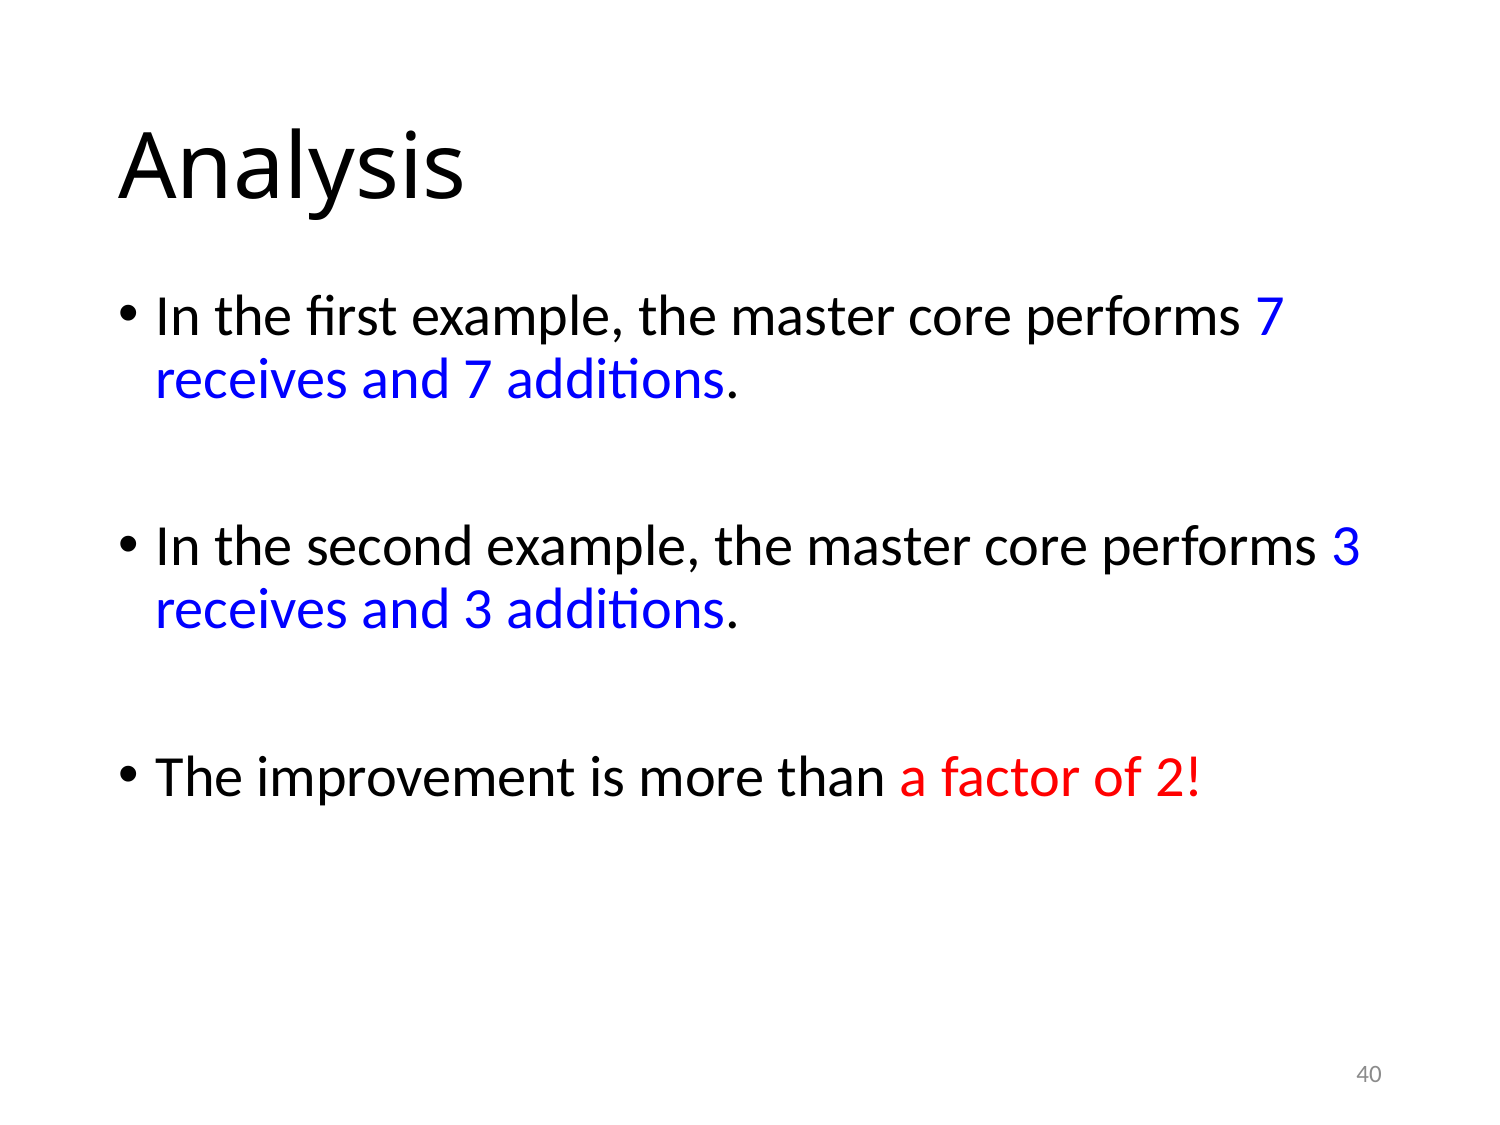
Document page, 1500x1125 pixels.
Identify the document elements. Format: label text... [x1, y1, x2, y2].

slide_number 40 [1059, 1042, 1397, 1103]
title Analysis [103, 59, 1397, 277]
list In the first example, the master core performs 7 receives and 7 additions. In the second example, the master core performs 3 receives and 3 additions. The improvement is more than a factor of 2! [103, 277, 1484, 1116]
